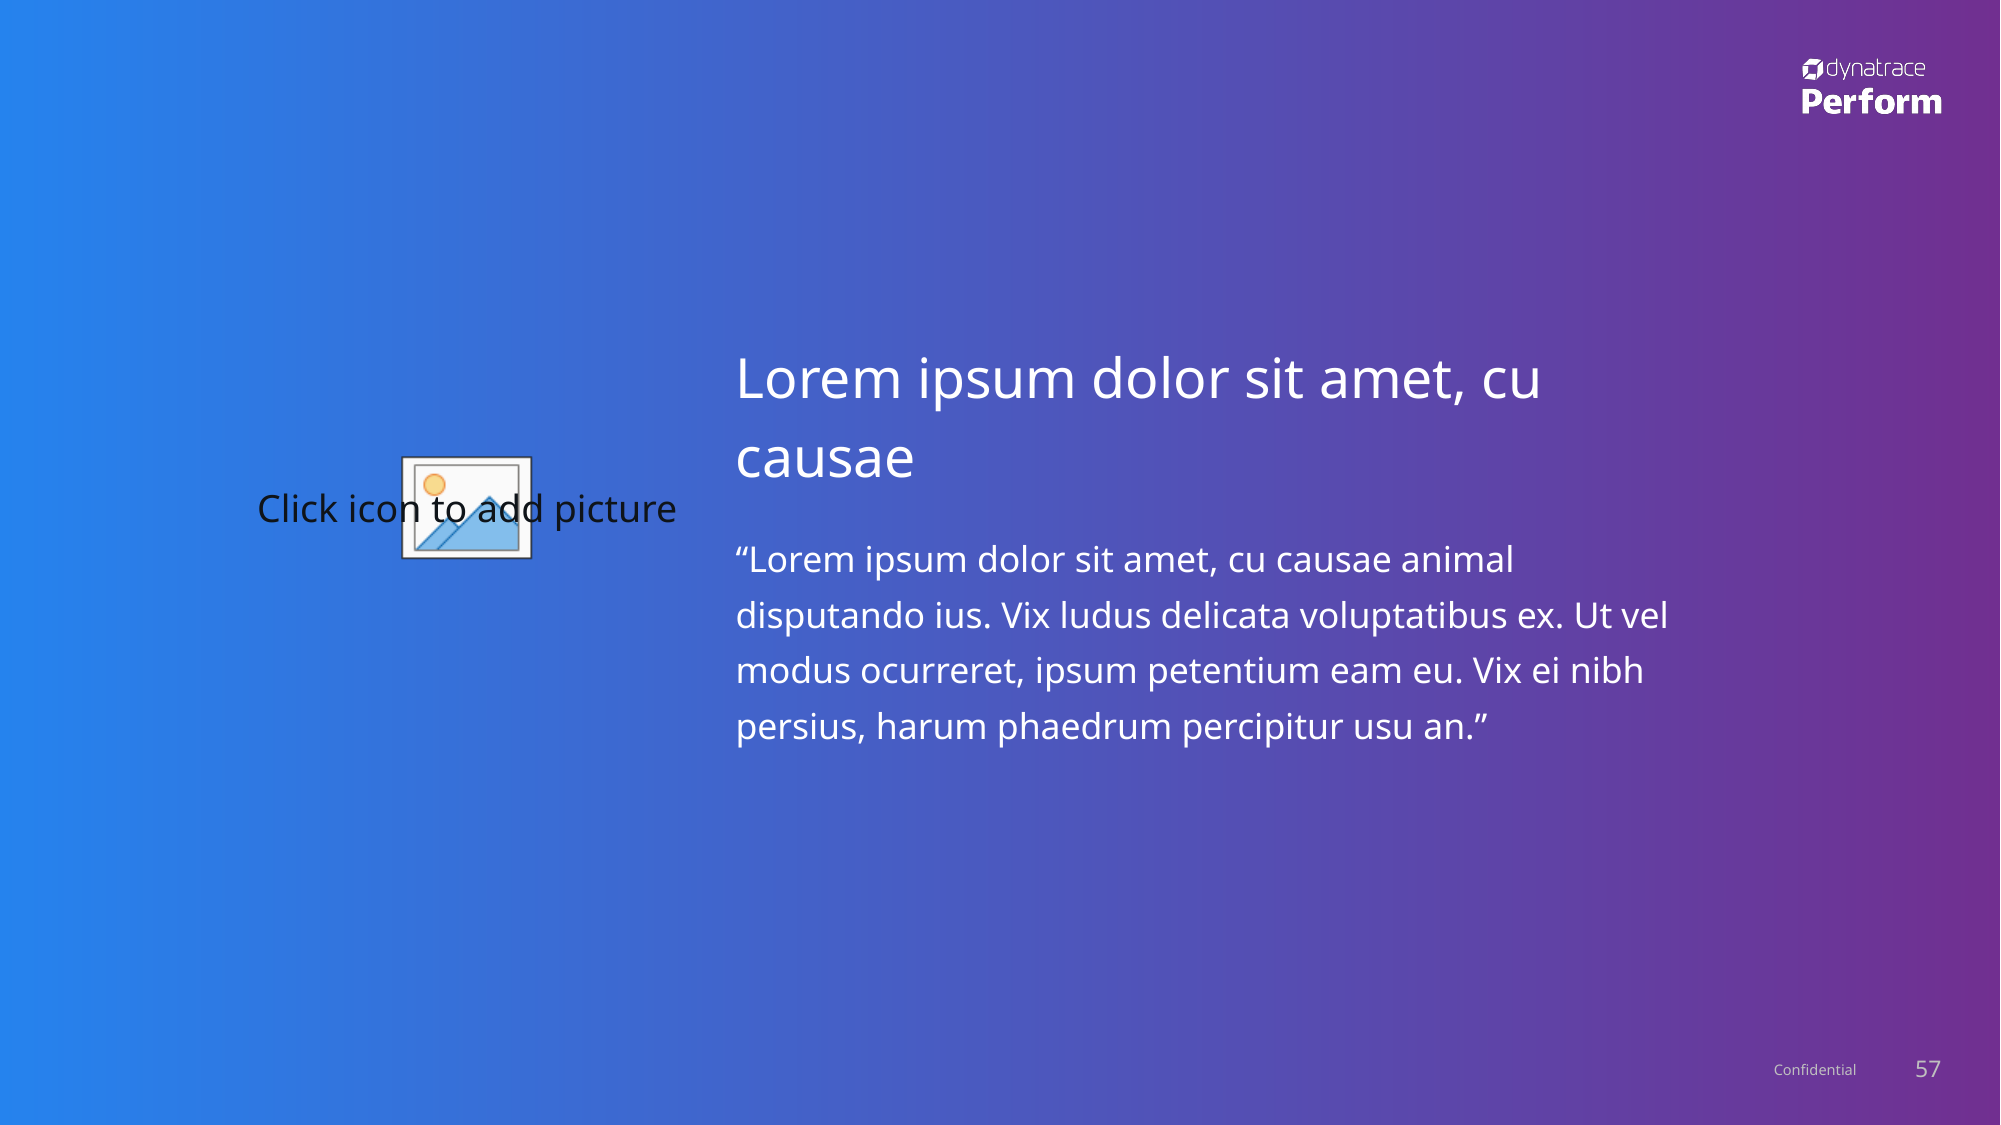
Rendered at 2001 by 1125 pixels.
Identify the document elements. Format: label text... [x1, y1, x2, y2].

picture [282, 322, 653, 693]
list Lorem ipsum dolor sit amet, cu causae “Lorem ipsum dolor sit amet, cu causae animal disputando ius. Vix ludus delicata voluptatibus ex. Ut vel modus ocurreret, ipsum petentium eam eu. Vix ei nibh persius, harum phaedrum percipitur usu an.” [720, 322, 1718, 756]
picture [1797, 51, 1945, 125]
